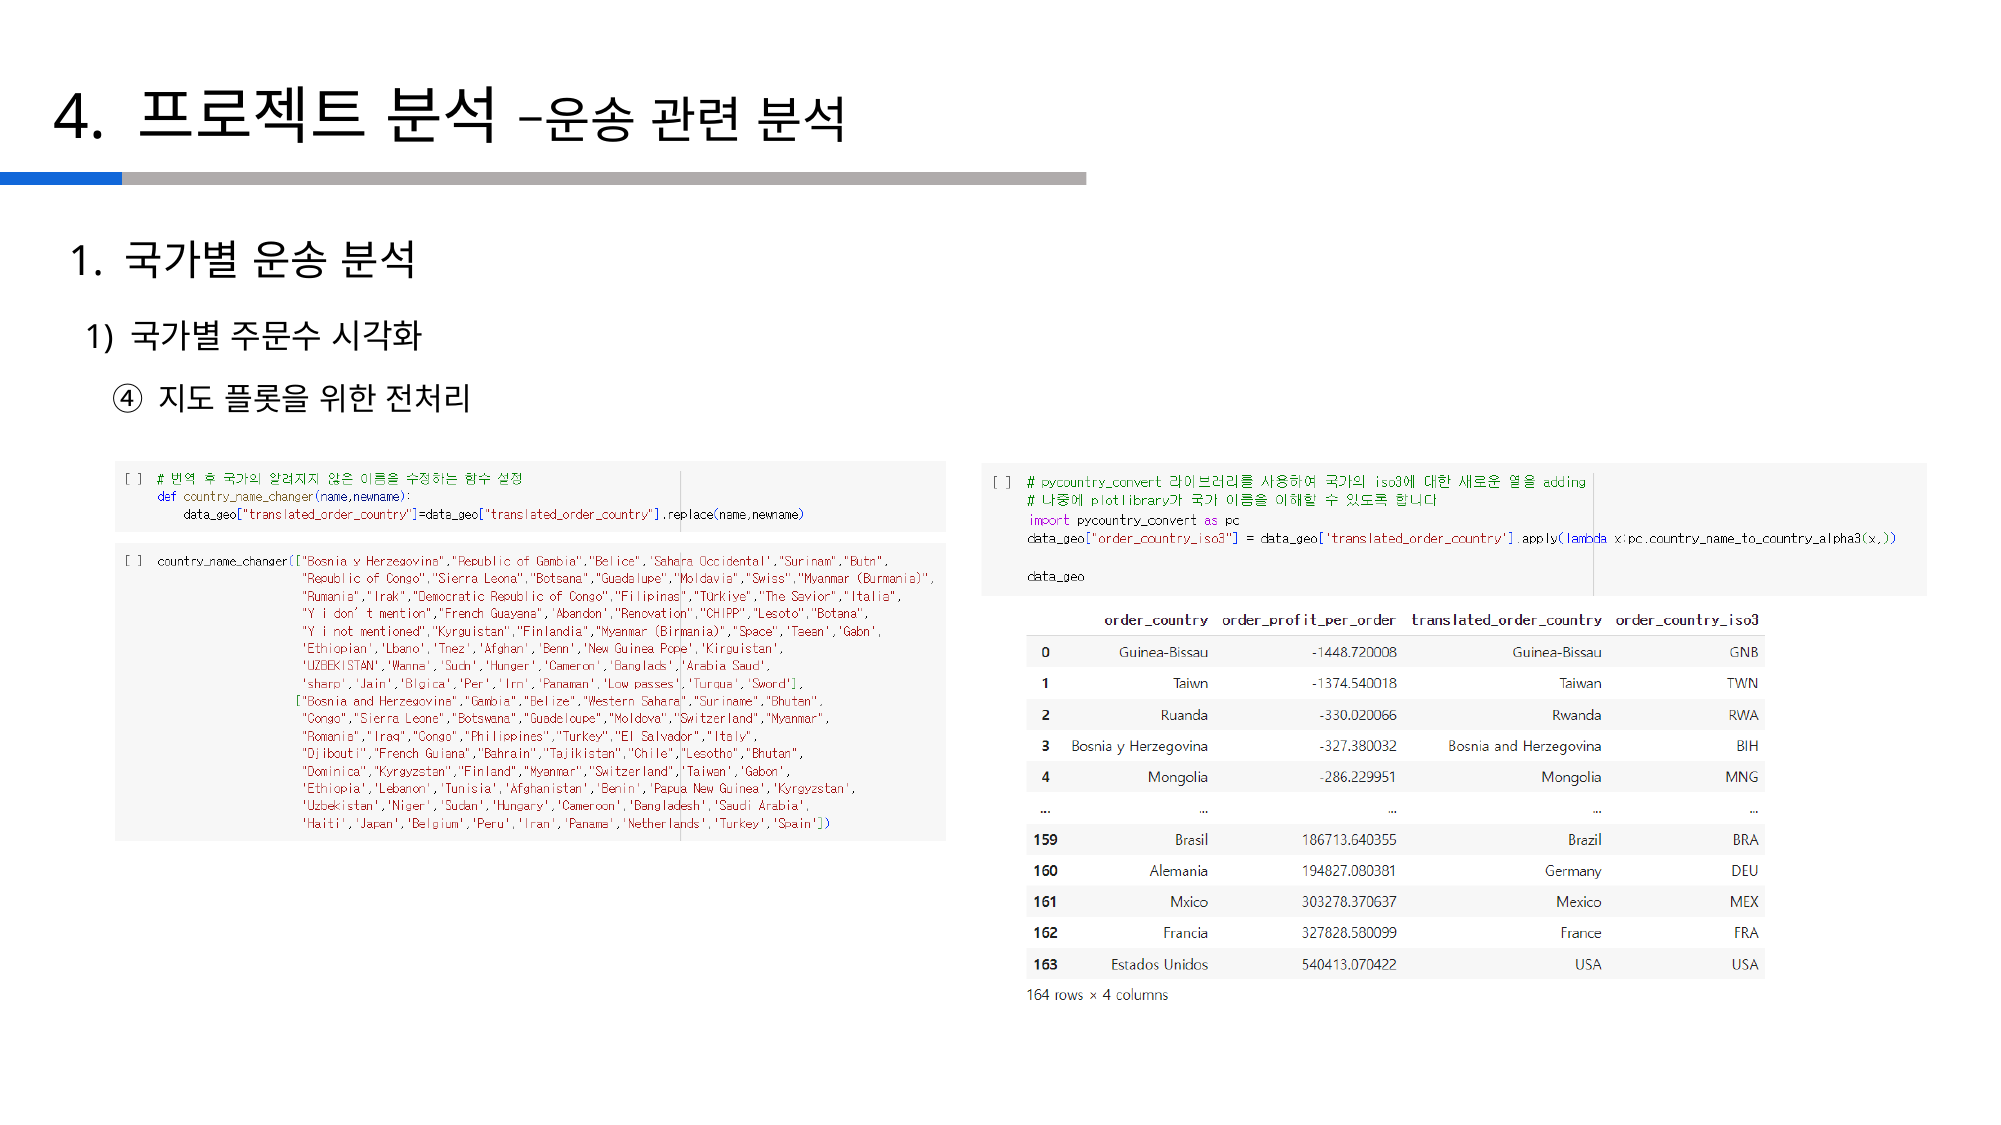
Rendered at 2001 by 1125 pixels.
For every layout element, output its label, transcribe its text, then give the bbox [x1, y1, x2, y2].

text_box 4. 프로젝트 분석 –운송 관련 분석 [54, 76, 1098, 152]
text_box 1) 국가별 주문수 시각화 [84, 295, 677, 356]
text_box 1. 국가별 운송 분석 [53, 226, 887, 292]
picture [112, 458, 946, 845]
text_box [0, 172, 1087, 185]
picture [974, 458, 1927, 1008]
text_box ④ 지도 플롯을 위한 전처리 [112, 360, 704, 417]
